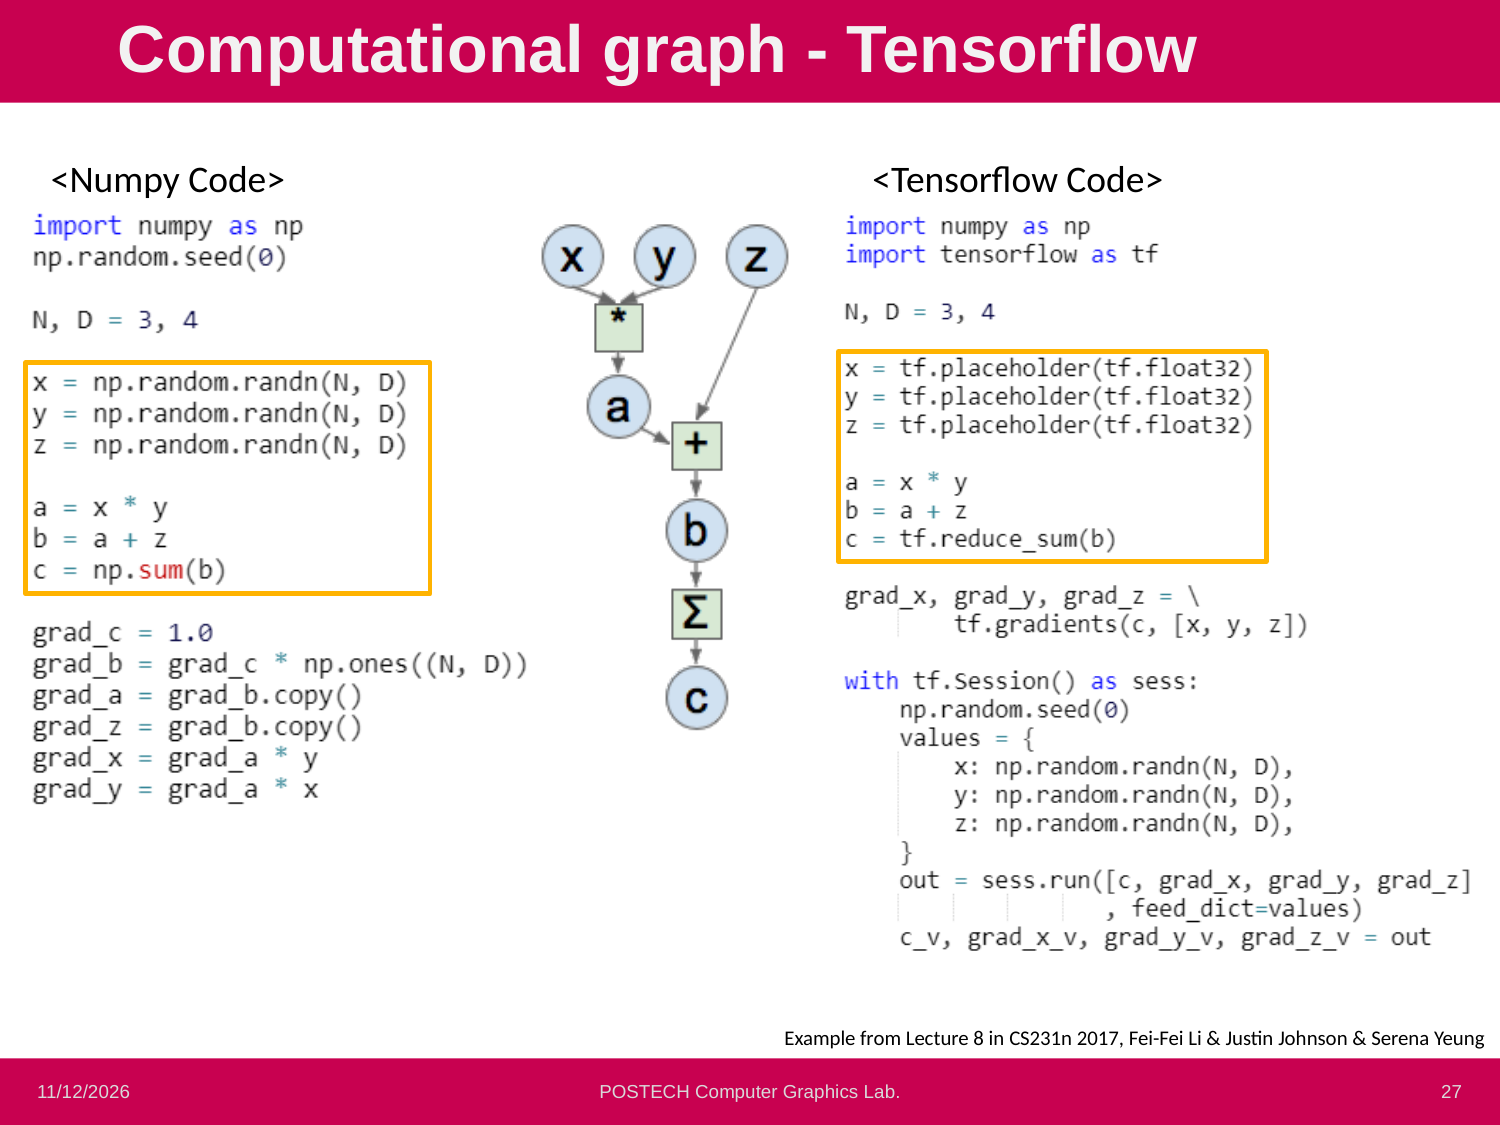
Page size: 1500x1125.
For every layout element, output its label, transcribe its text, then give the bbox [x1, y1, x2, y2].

text_box POSTECH Computer Graphics Lab. [496, 1061, 1003, 1122]
text_box Example from Lecture 8 in CS231n 2017, Fei-Fei Li & Justin Johnson & Serena Yeung [734, 1018, 1500, 1057]
text_box 10/05/2020 [22, 1061, 360, 1122]
text_box <Numpy Code> [25, 147, 311, 210]
text_box <number> [1139, 1061, 1477, 1122]
text_box <Tensorflow Code> [849, 147, 1187, 209]
picture [838, 210, 1477, 958]
text_box Computational graph - Tensorflow [103, 0, 1397, 103]
picture [25, 210, 796, 830]
